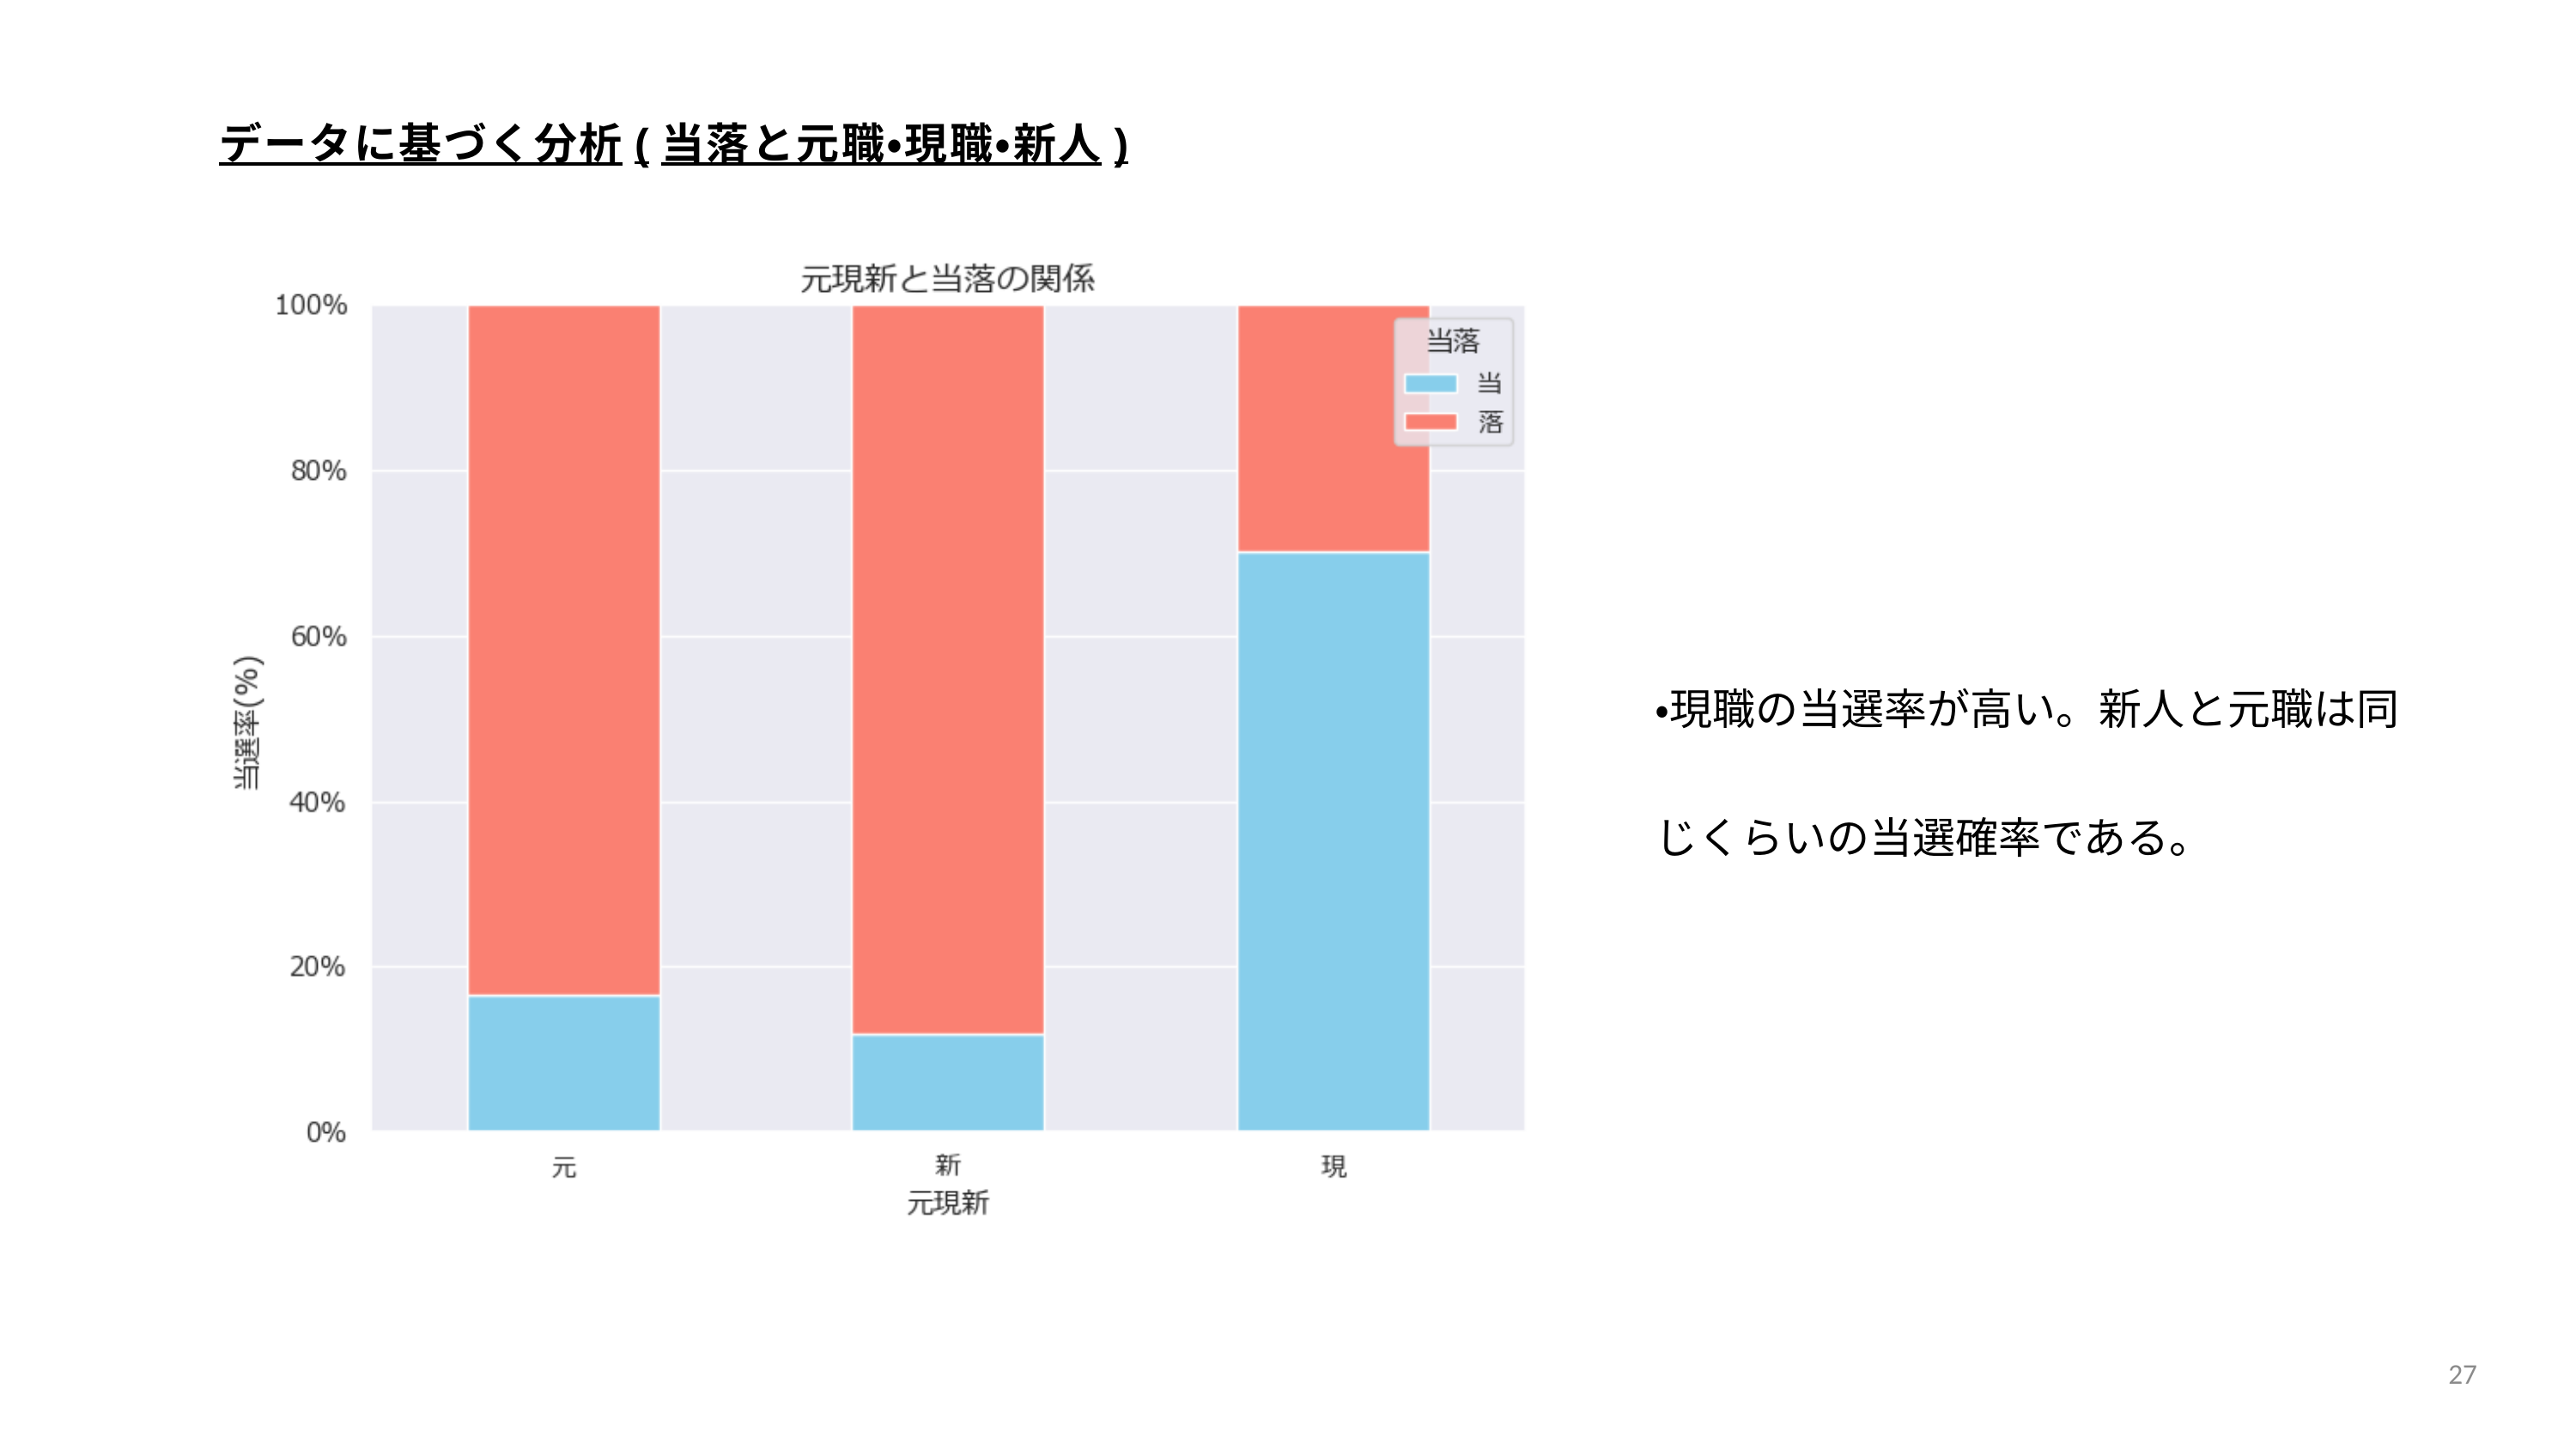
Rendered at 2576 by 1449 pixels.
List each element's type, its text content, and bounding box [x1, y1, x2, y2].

text_box ・現職の当選率が高い。新人と元職は同じくらいの当選確率である。 [1642, 598, 2437, 870]
picture [204, 235, 1557, 1251]
slide_number 27 [2190, 1346, 2490, 1398]
text_box データに基づく分析(当落と元職・現職・新人) [218, 99, 1713, 168]
